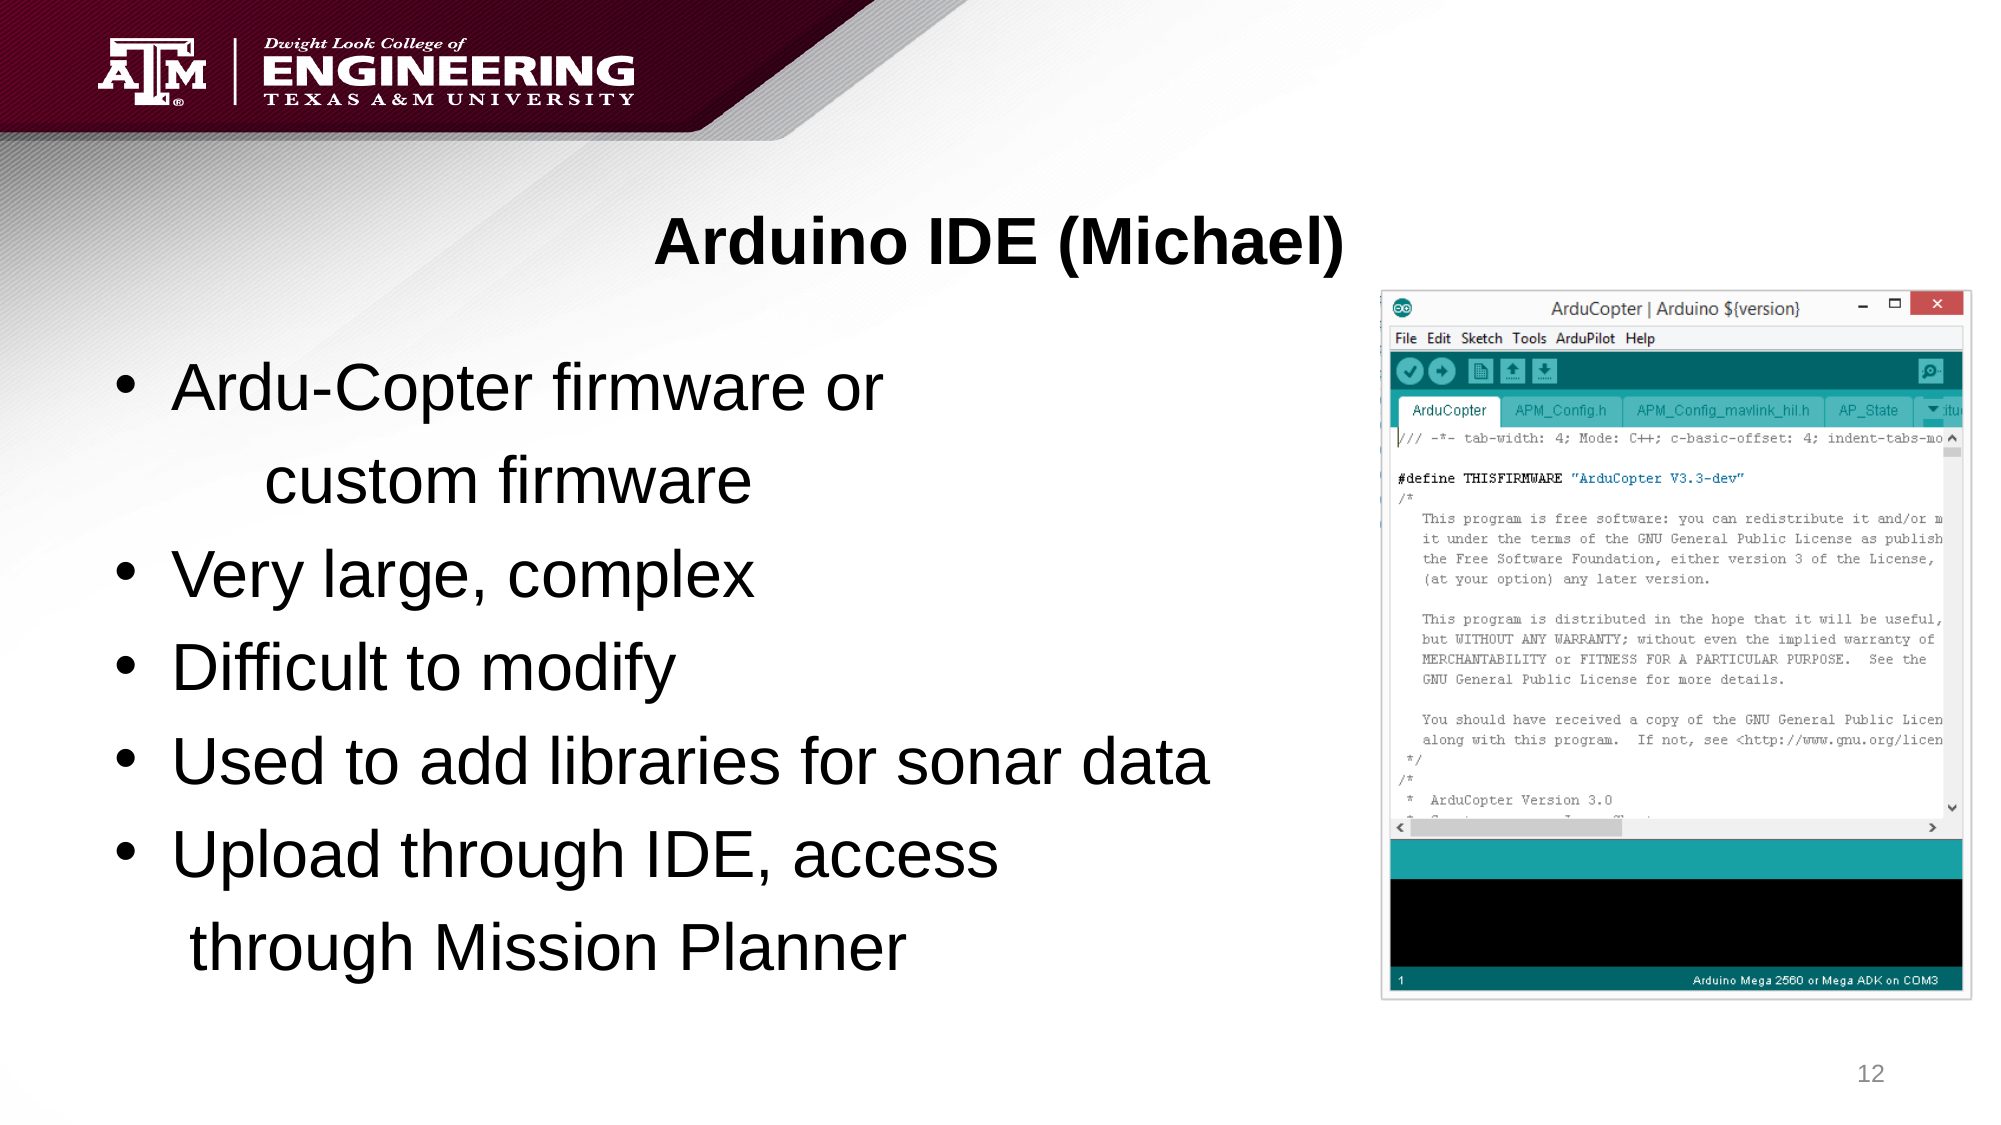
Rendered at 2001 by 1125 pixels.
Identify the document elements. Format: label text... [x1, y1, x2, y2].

title Arduino IDE (Michael) [99, 172, 1900, 304]
slide_number 12 [1433, 1042, 1900, 1103]
list Ardu-Copter firmware or custom firmware Very large, complex Difficult to modify Used to add libraries for sonar data Upload through IDE, access through Mission Planner [99, 336, 1375, 1005]
picture [0, 0, 2001, 1125]
